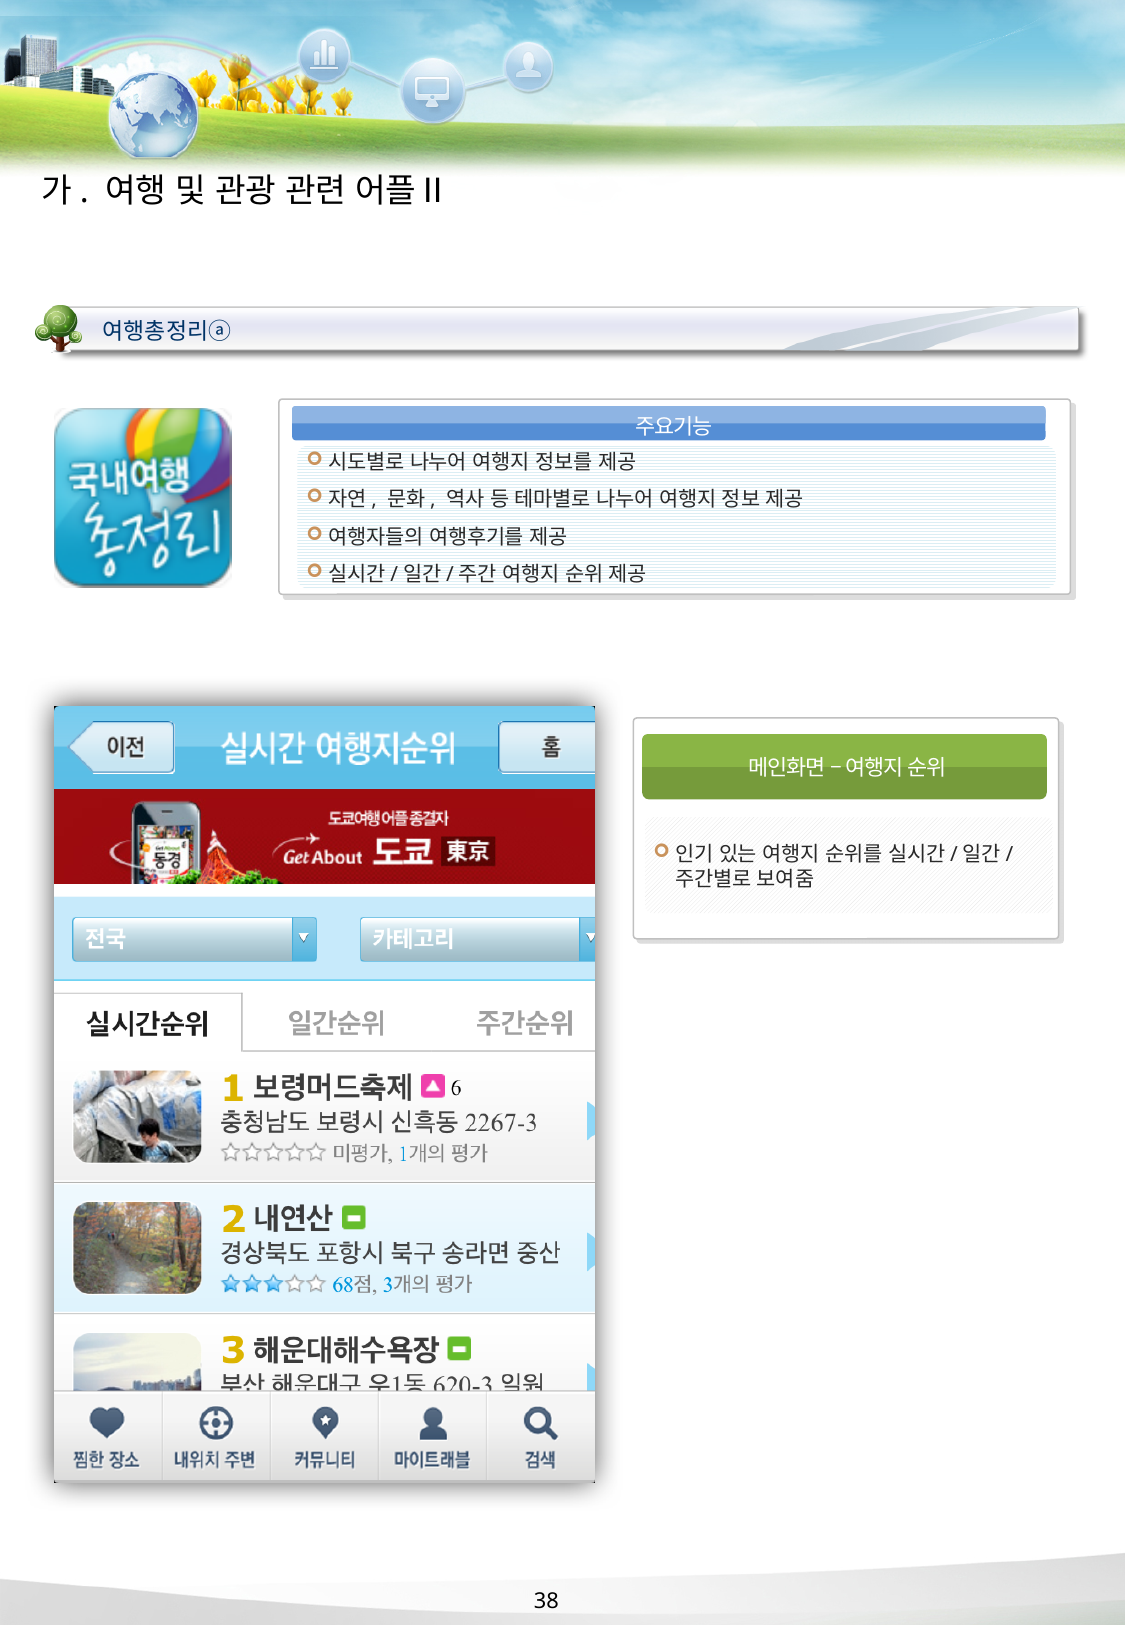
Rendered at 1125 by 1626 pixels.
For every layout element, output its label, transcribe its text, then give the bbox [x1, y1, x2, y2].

text_box 가. 여행 및 관광 관련 어플Ⅱ [41, 161, 1037, 210]
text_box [278, 398, 1071, 595]
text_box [34, 304, 1091, 362]
picture [0, 0, 1125, 1625]
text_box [633, 717, 1059, 940]
